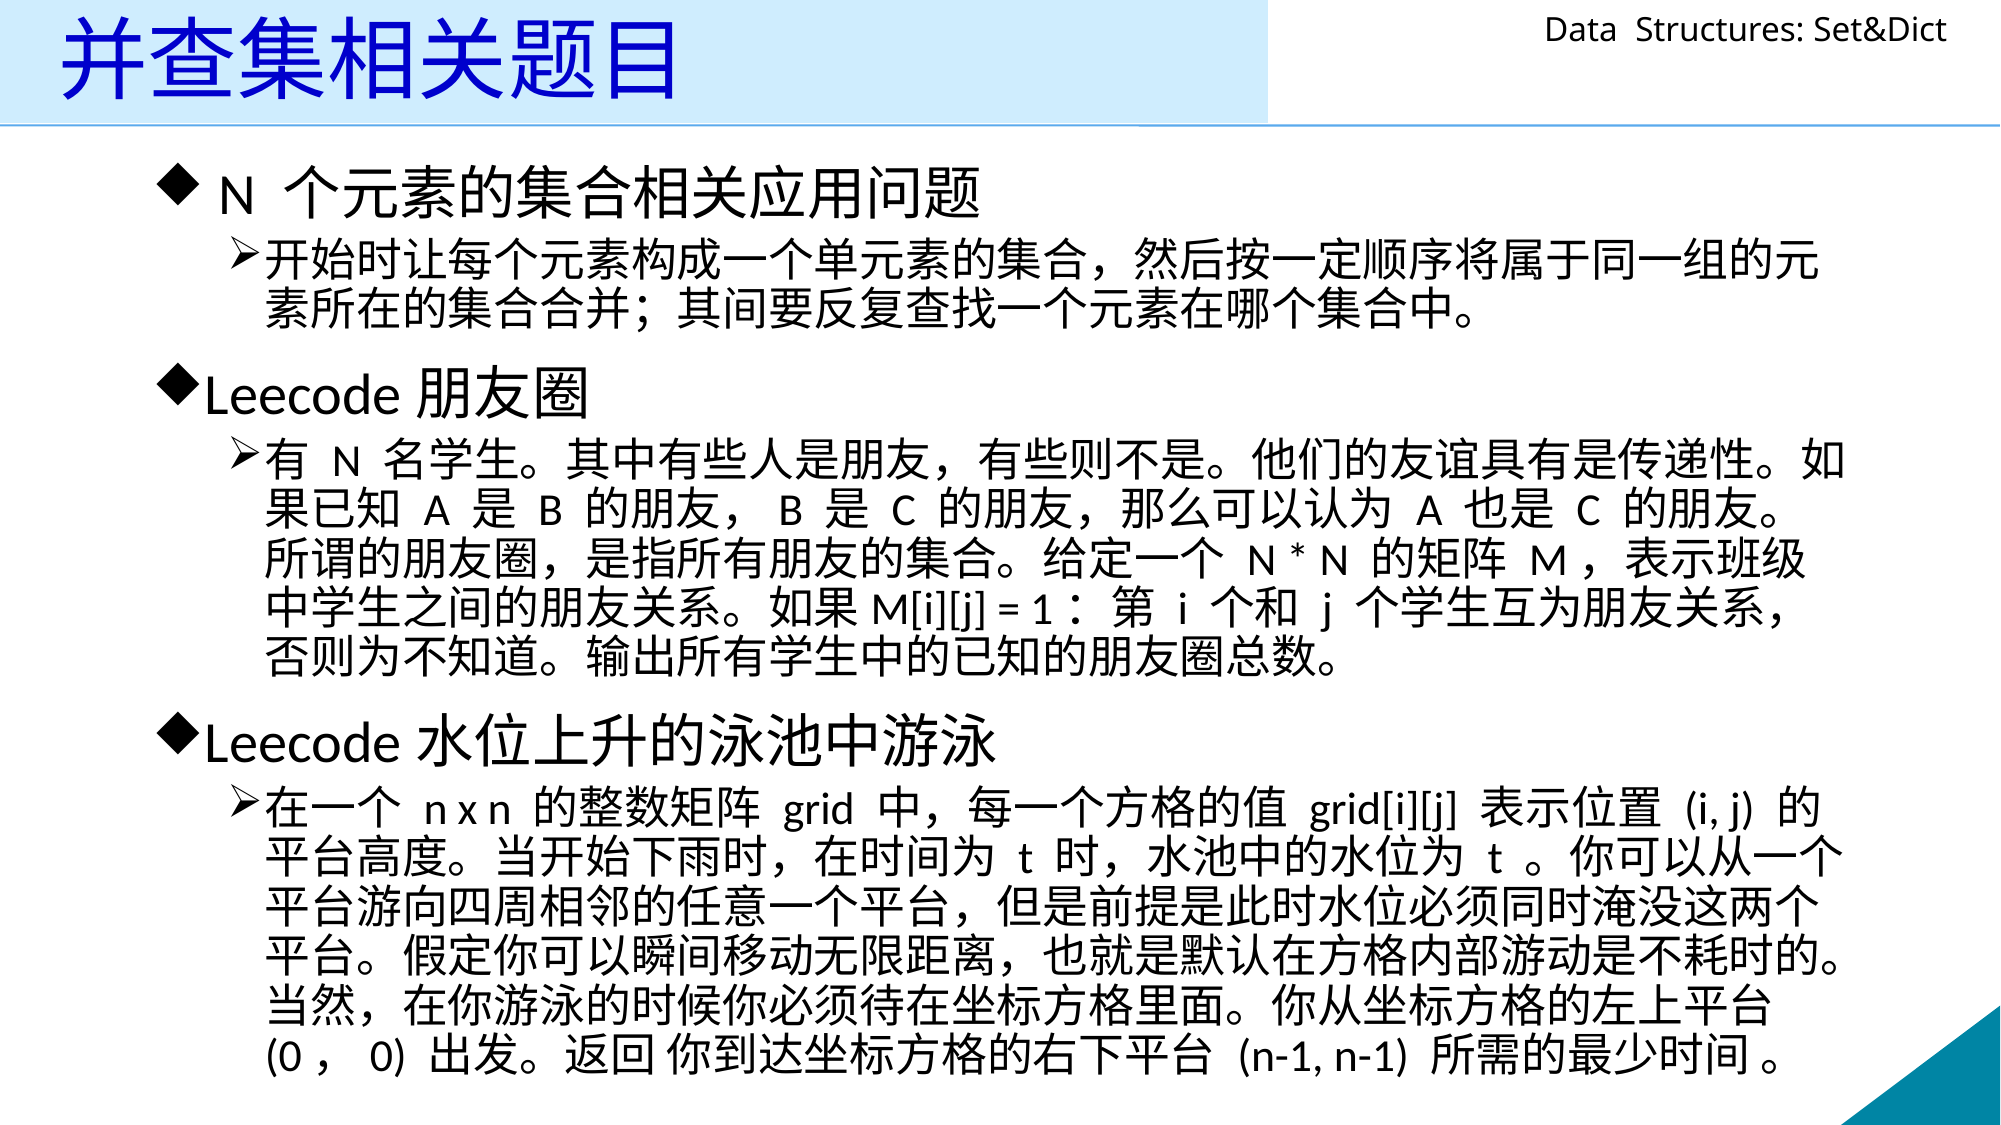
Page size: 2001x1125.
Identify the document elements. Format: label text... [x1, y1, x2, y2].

list N 个元素的集合相关应用问题 开始时让每个元素构成一个单元素的集合，然后按一定顺序将属于同一组的元素所在的集合合并；其间要反复查找一个元素在哪个集合中。 Leecode朋友圈 有 N 名学生。其中有些人是朋友，有些则不是。他们的友谊具有是传递性。如果已知 A 是 B 的朋友，B 是 C 的朋友，那么可以认为 A 也是 C 的朋友。所谓的朋友圈，是指所有朋友的集合。给定一个 N * N 的矩阵 M，表示班级中学生之间的朋友关系。如果M[i][j] = 1：第 i 个和 j 个学生互为朋友关系，否则为不知道。输出所有学生中的已知的朋友圈总数。 Leecode水位上升的泳池中游泳 在一个 n x n 的整数矩阵 grid 中，每一个方格的值 grid[i][j] 表示位置 (i, j) 的平台高度。当开始下雨时，在时间为 t 时，水池中的水位为 t 。你可以从一个平台游向四周相邻的任意一个平台，但是前提是此时水位必须同时淹没这两个平台。假定你可以瞬间移动无限距离，也就是默认在方格内部游动是不耗时的。当然，在你游泳的时候你必须待在坐标方格里面。你从坐标方格的左上平台 (0，0) 出发。返回 你到达坐标方格的右下平台 (n-1, n-1) 所需的最少时间 。 [137, 148, 1863, 1001]
title 并查集相关题目 [43, 7, 1769, 121]
